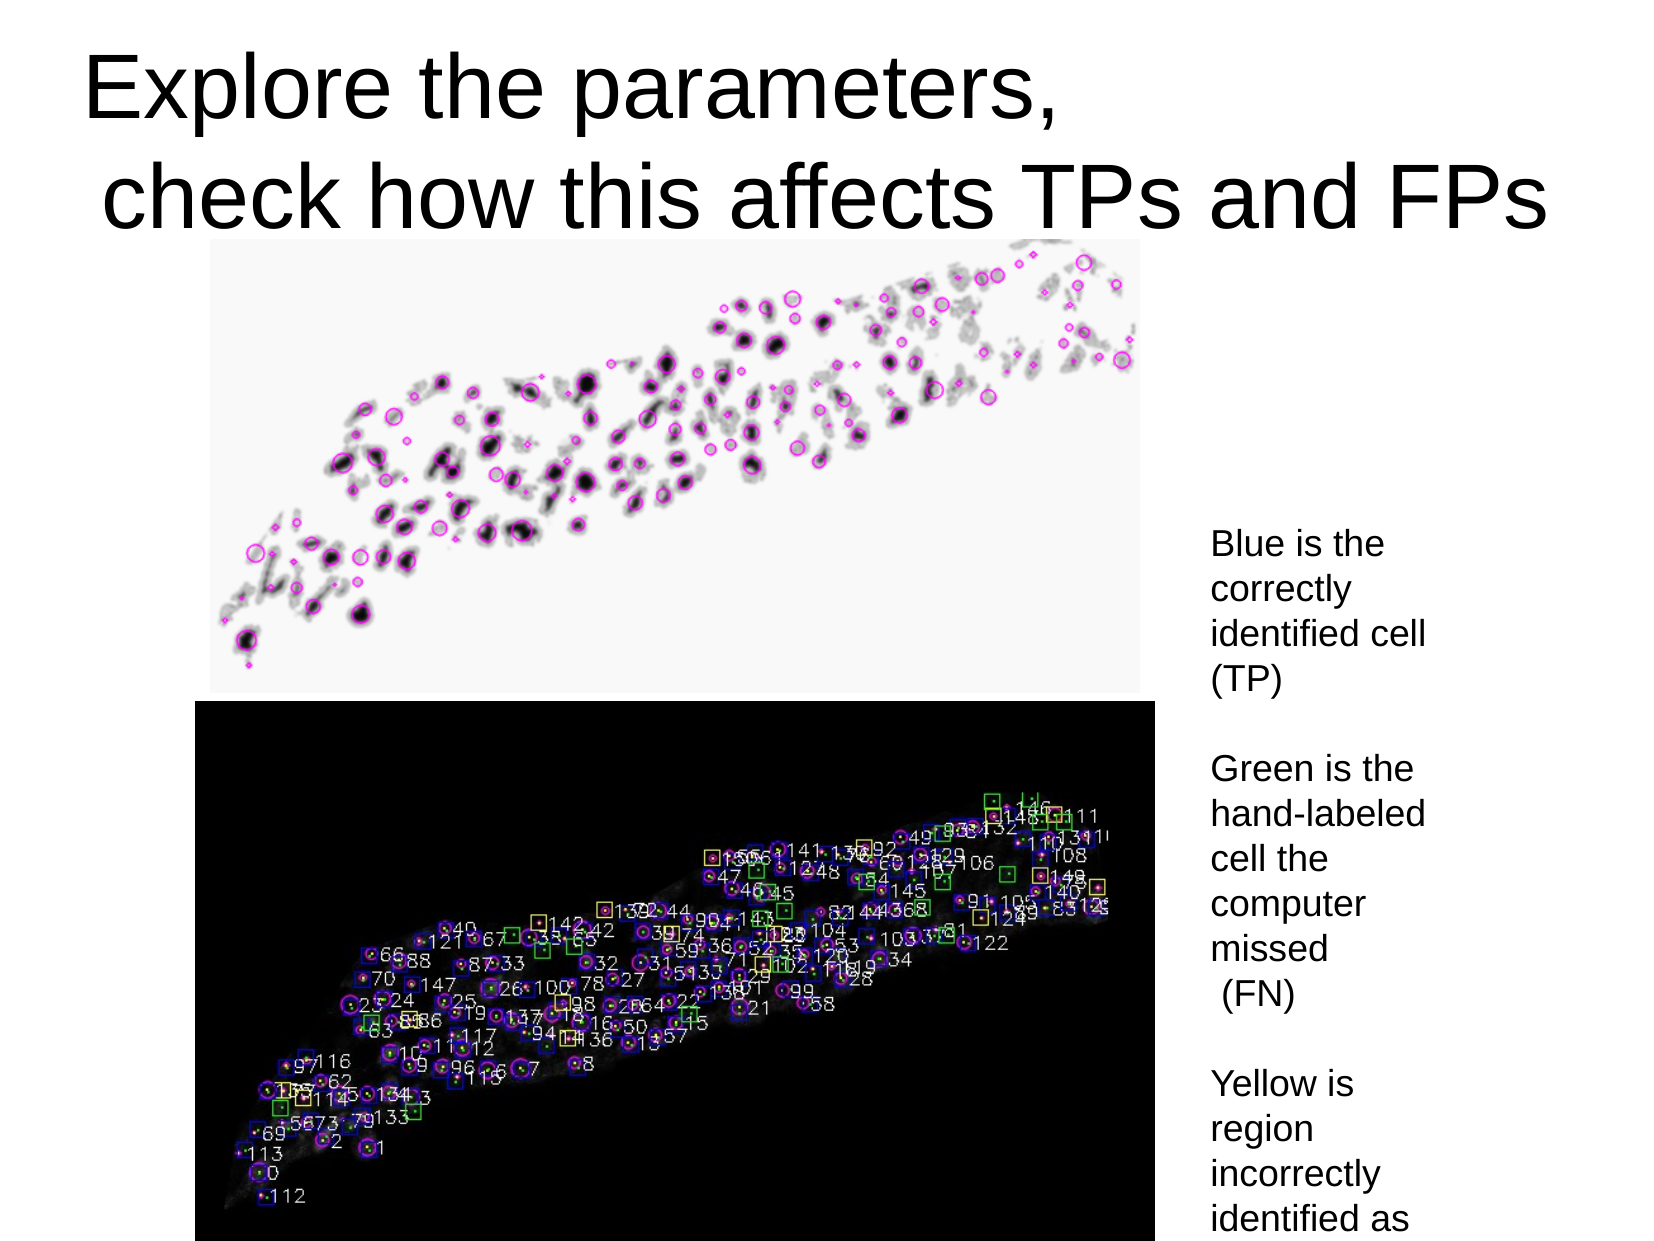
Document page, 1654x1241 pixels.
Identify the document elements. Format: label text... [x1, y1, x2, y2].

picture [194, 701, 1156, 1241]
text_box Blue is the correctly identified cell (TP) Green is the hand-labeled cell the computer missed (FN) Yellow is region incorrectly identified as cell (FP) [1195, 511, 1470, 1241]
text_box Explore the parameters, check how this affects TPs and FPs [82, 32, 1571, 240]
picture [209, 239, 1141, 693]
